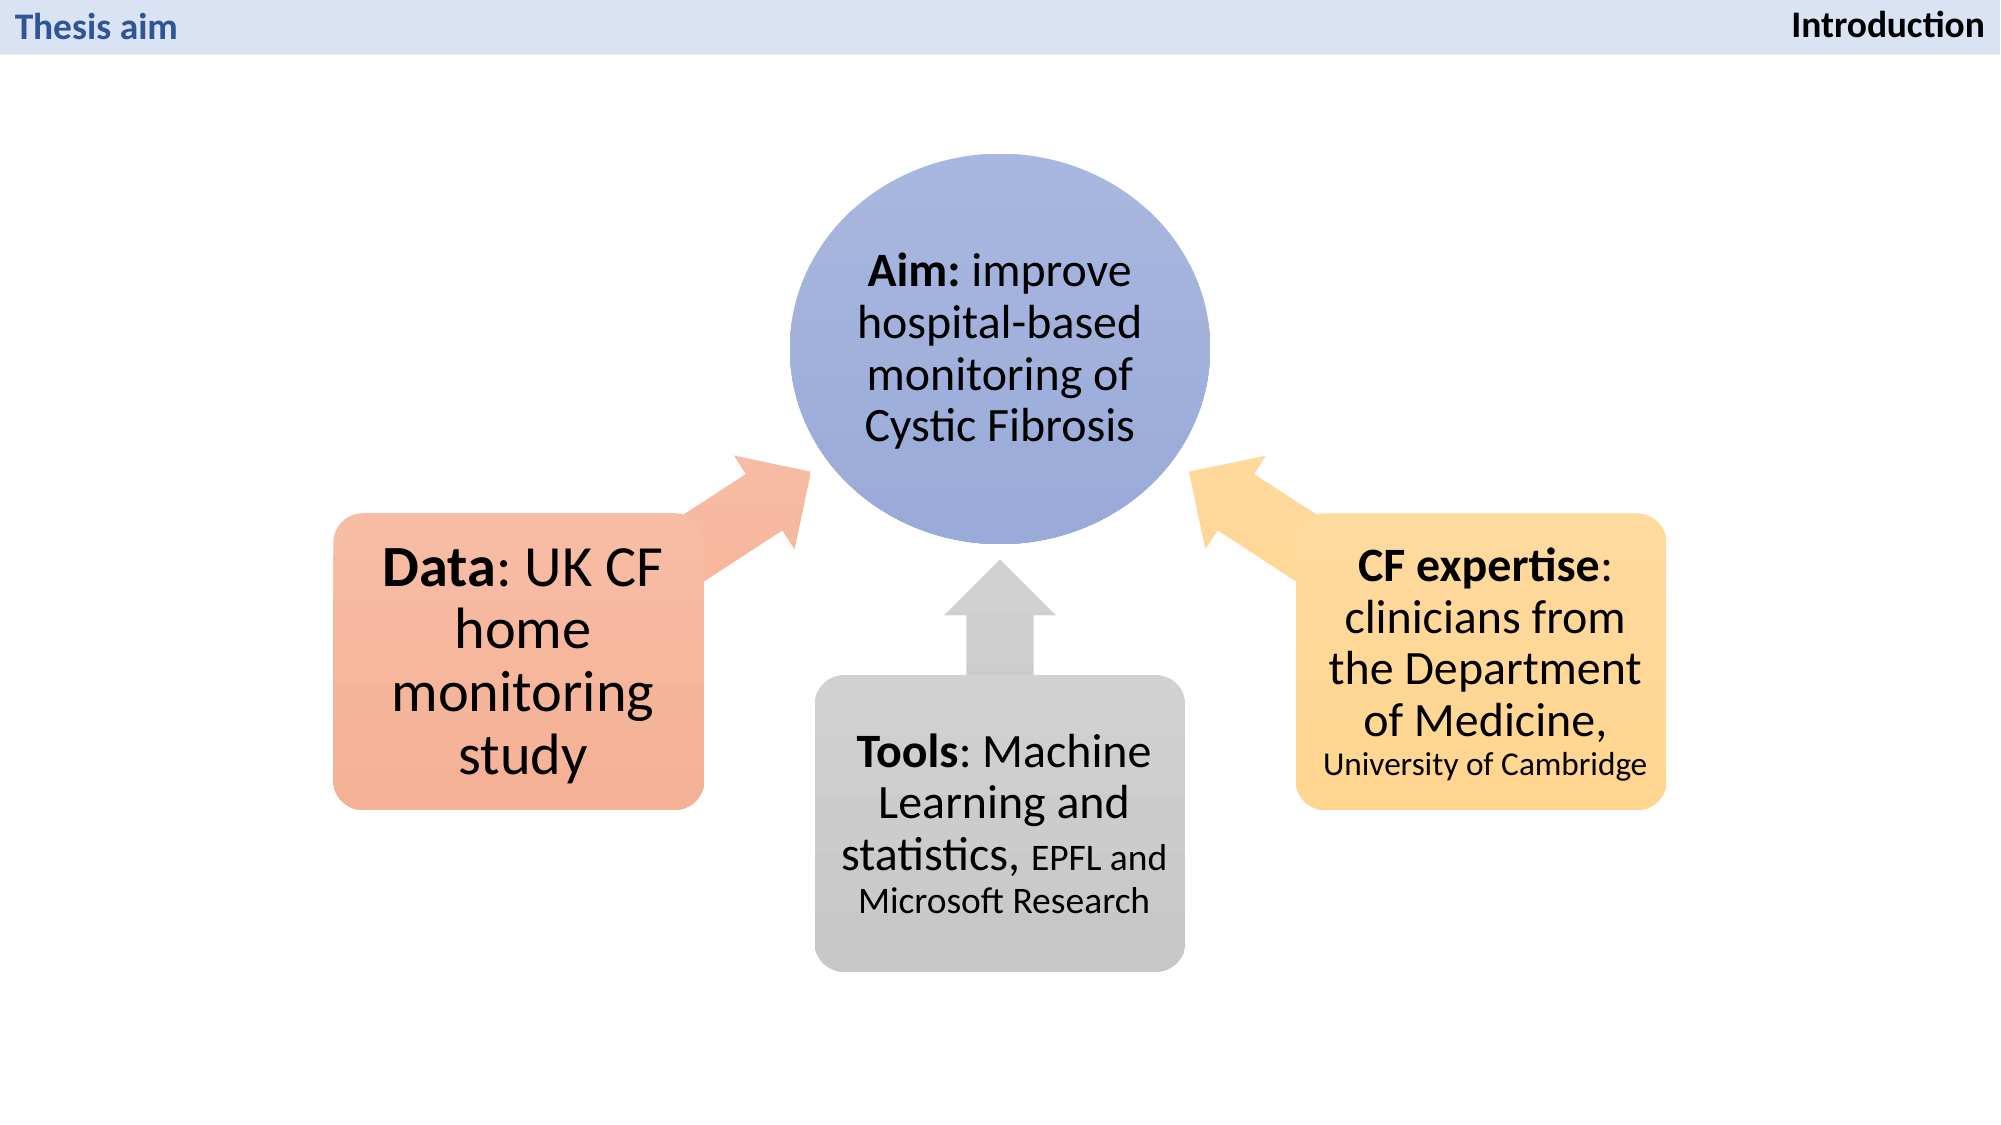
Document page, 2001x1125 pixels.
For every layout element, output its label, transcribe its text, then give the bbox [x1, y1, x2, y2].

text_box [333, 117, 1667, 1007]
list Thesis aim [0, 0, 847, 55]
list Introduction [1153, 0, 2000, 53]
